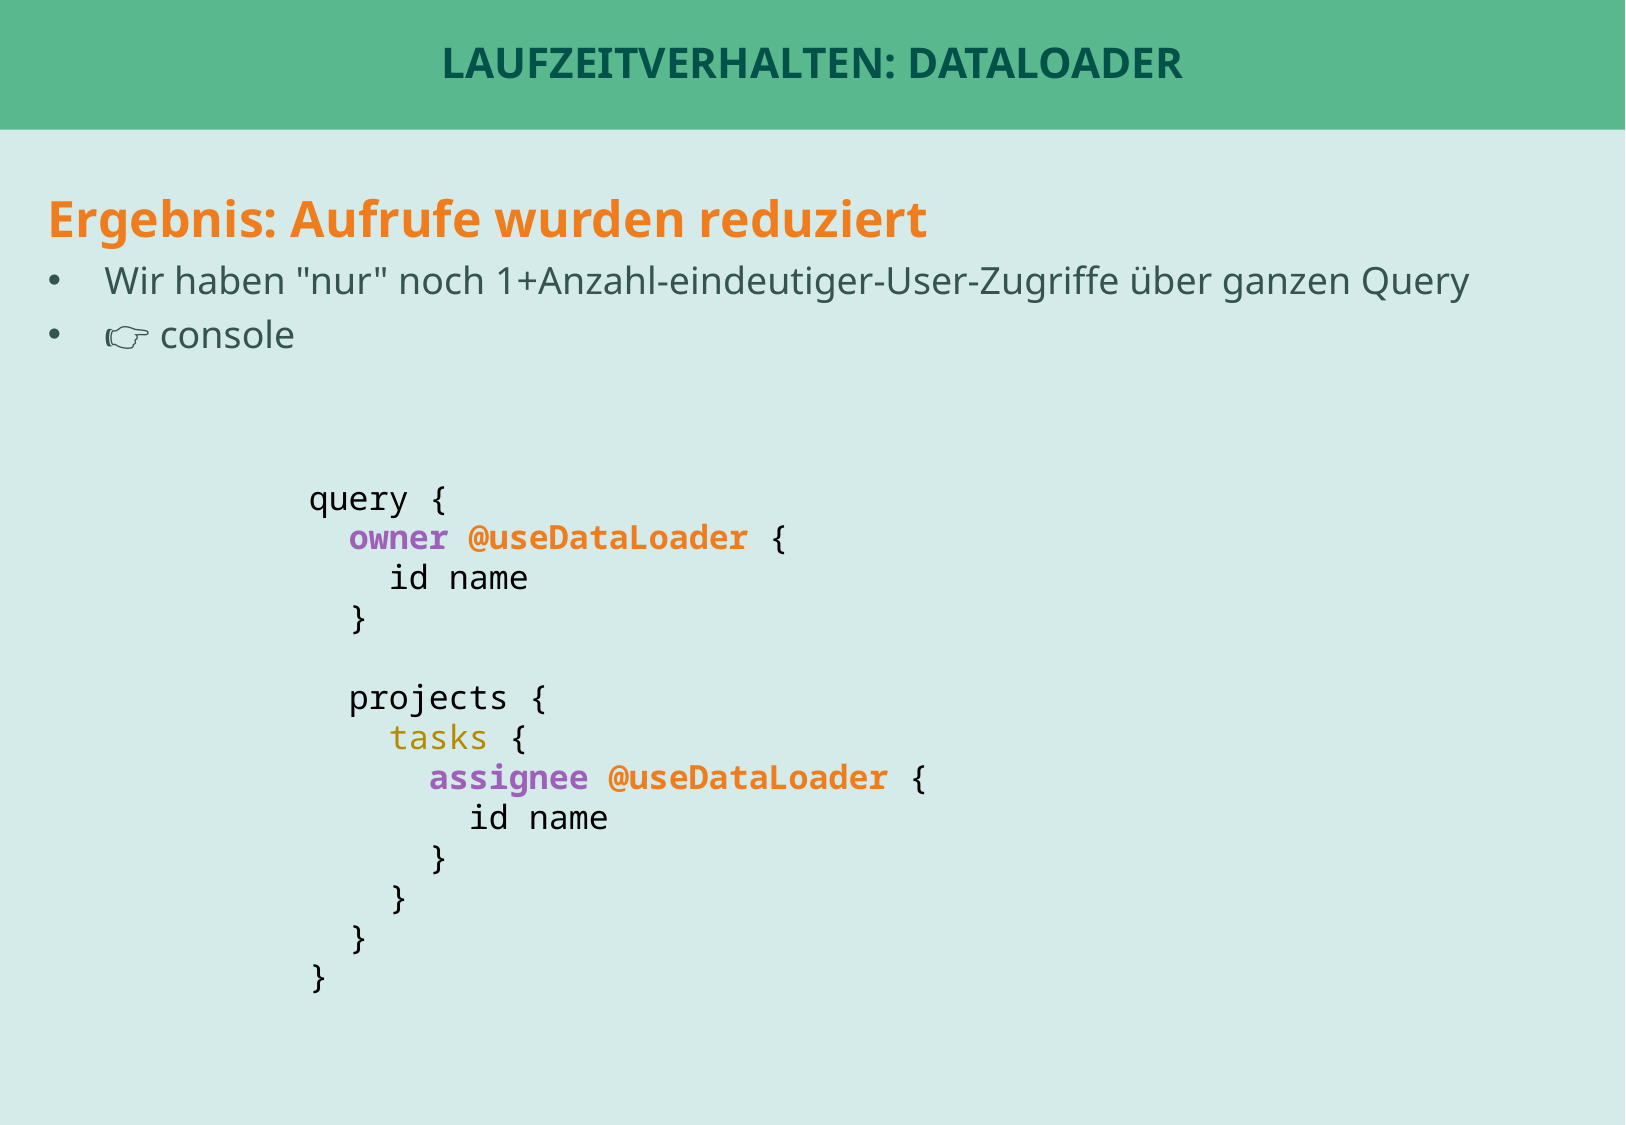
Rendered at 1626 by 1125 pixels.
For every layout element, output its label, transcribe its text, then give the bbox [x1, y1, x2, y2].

text_box Ergebnis: Aufrufe wurden reduziert Wir haben "nur" noch 1+Anzahl-eindeutiger-User-Zugriffe über ganzen Query 👉 console [33, 168, 1557, 471]
title Laufzeitverhalten: DataLoader [0, 0, 1625, 130]
text_box query { owner @useDataLoader { id name } projects { tasks { assignee @useDataLoader { id name } } } } [294, 469, 1107, 1003]
